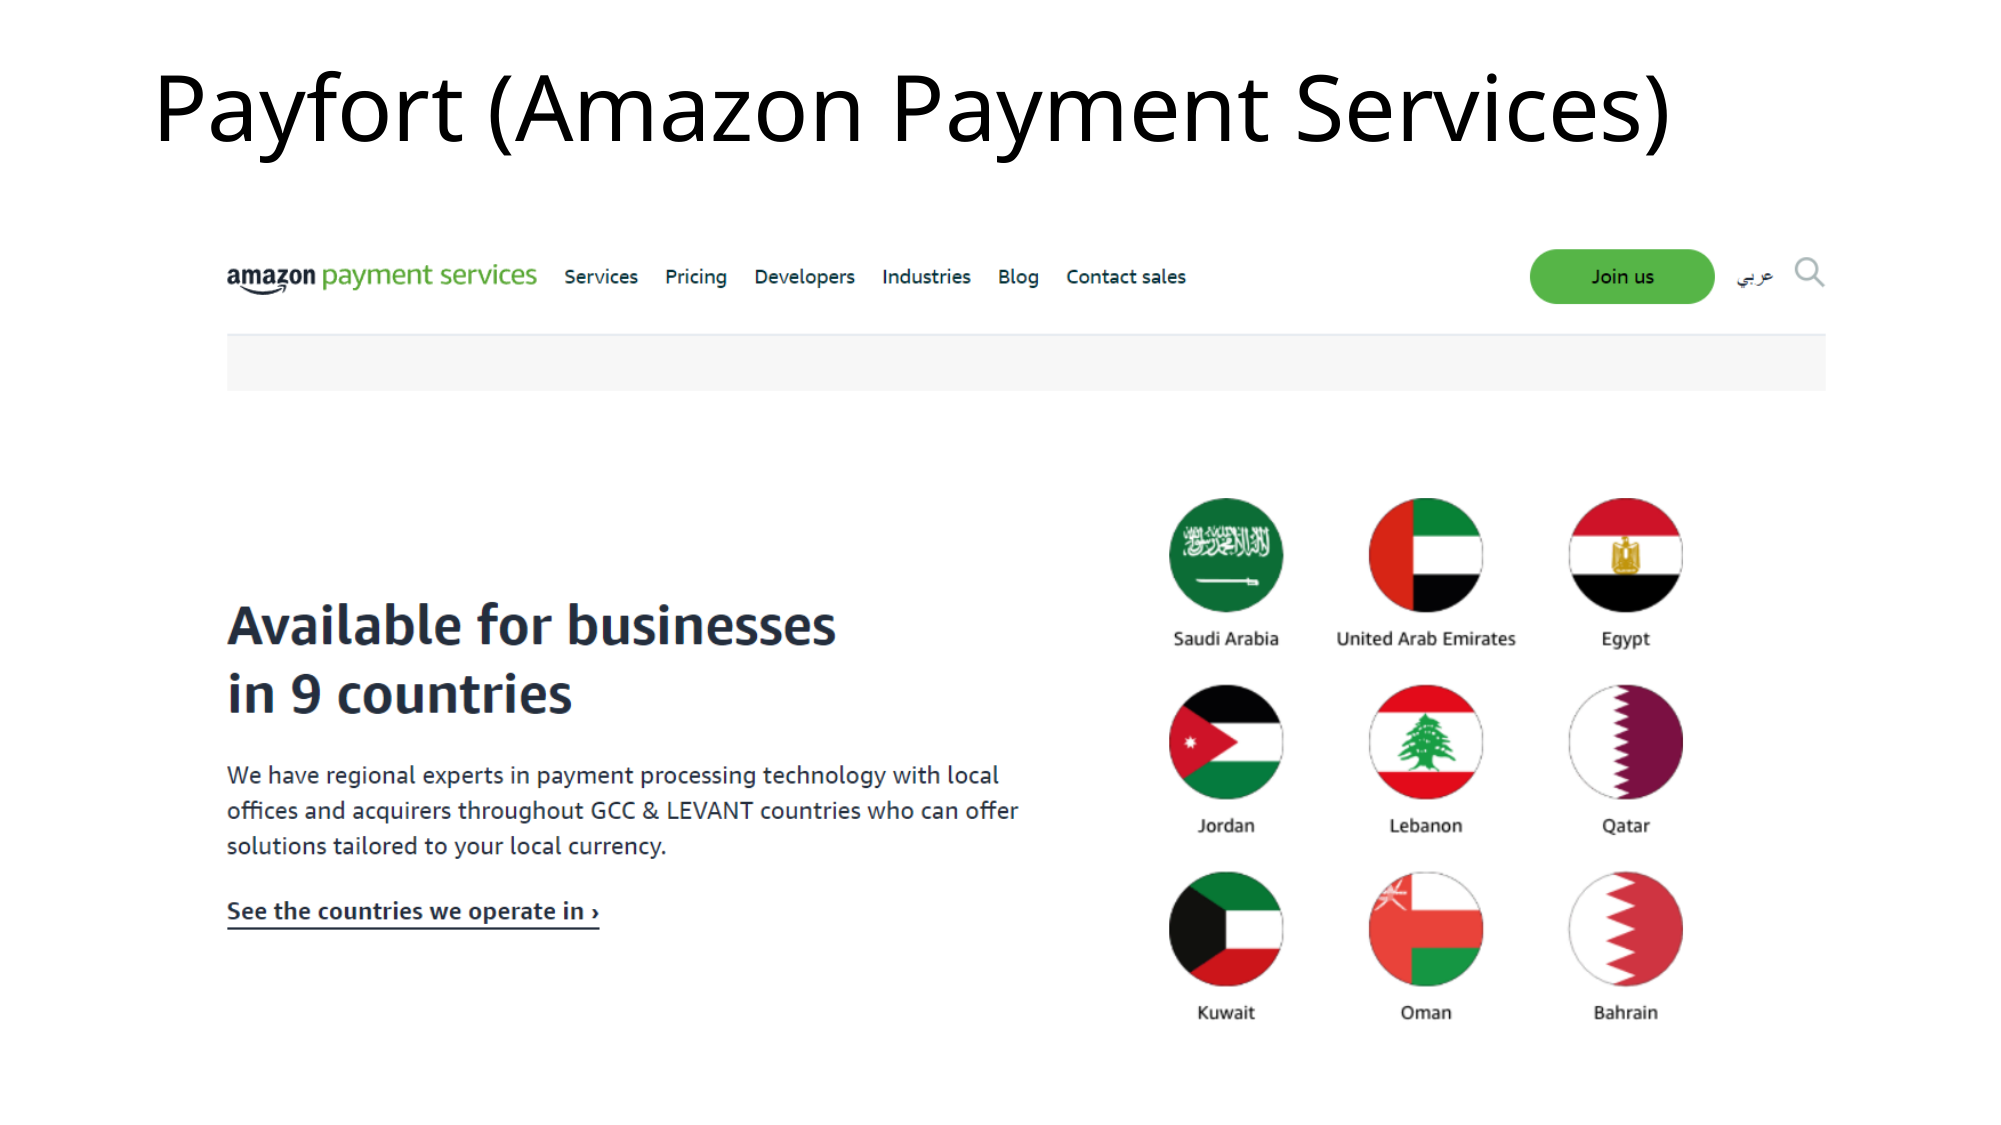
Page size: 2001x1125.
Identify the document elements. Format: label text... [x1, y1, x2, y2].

picture [92, 240, 2001, 1099]
title Payfort (Amazon Payment Services) [137, 3, 1863, 221]
